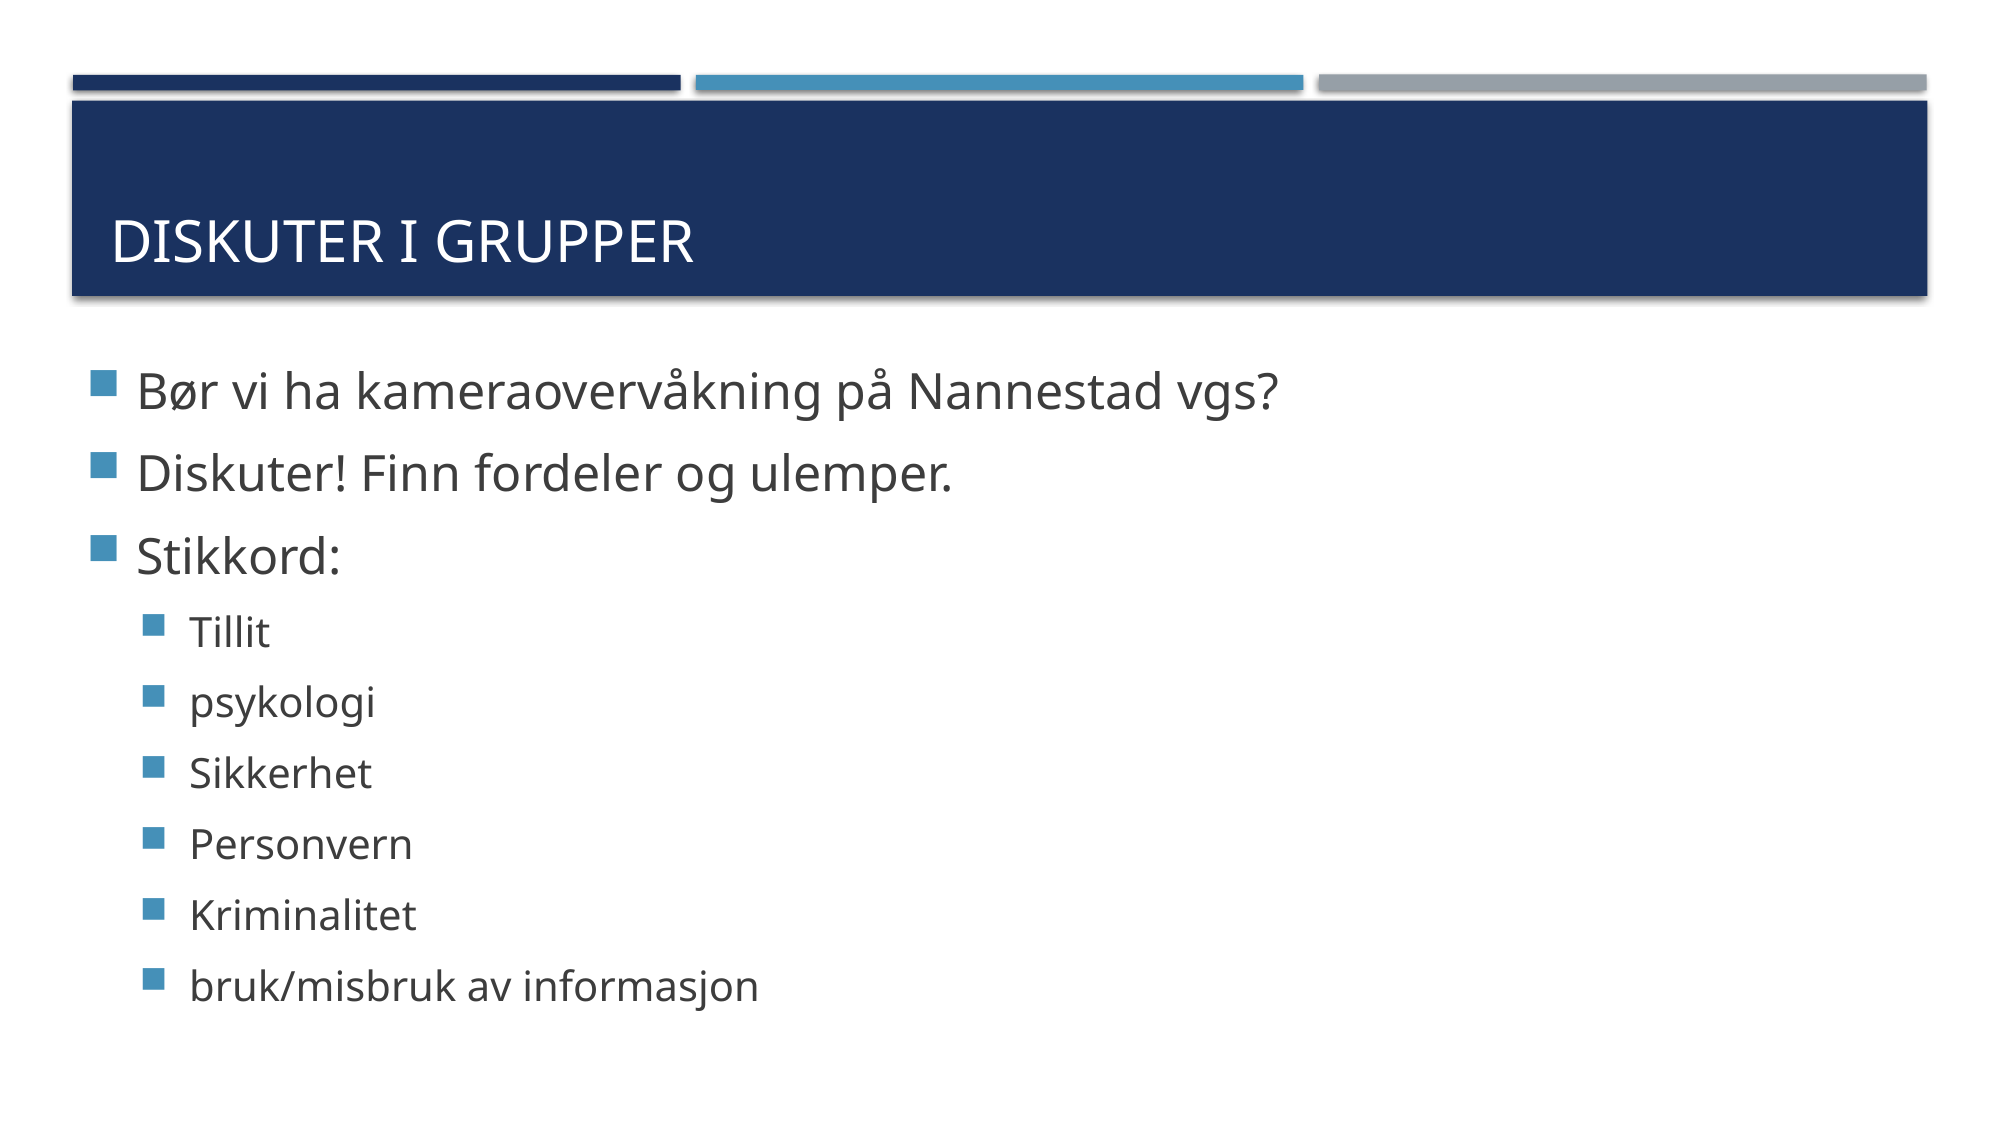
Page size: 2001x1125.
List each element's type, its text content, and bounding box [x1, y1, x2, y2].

list Bør vi ha kameraovervåkning på Nannestad vgs? Diskuter! Finn fordeler og ulemper. Stikkord: Tillit psykologi Sikkerhet Personvern Kriminalitet bruk/misbruk av informasjon [70, 336, 1881, 1034]
title diskuter i grupper [95, 115, 1905, 282]
